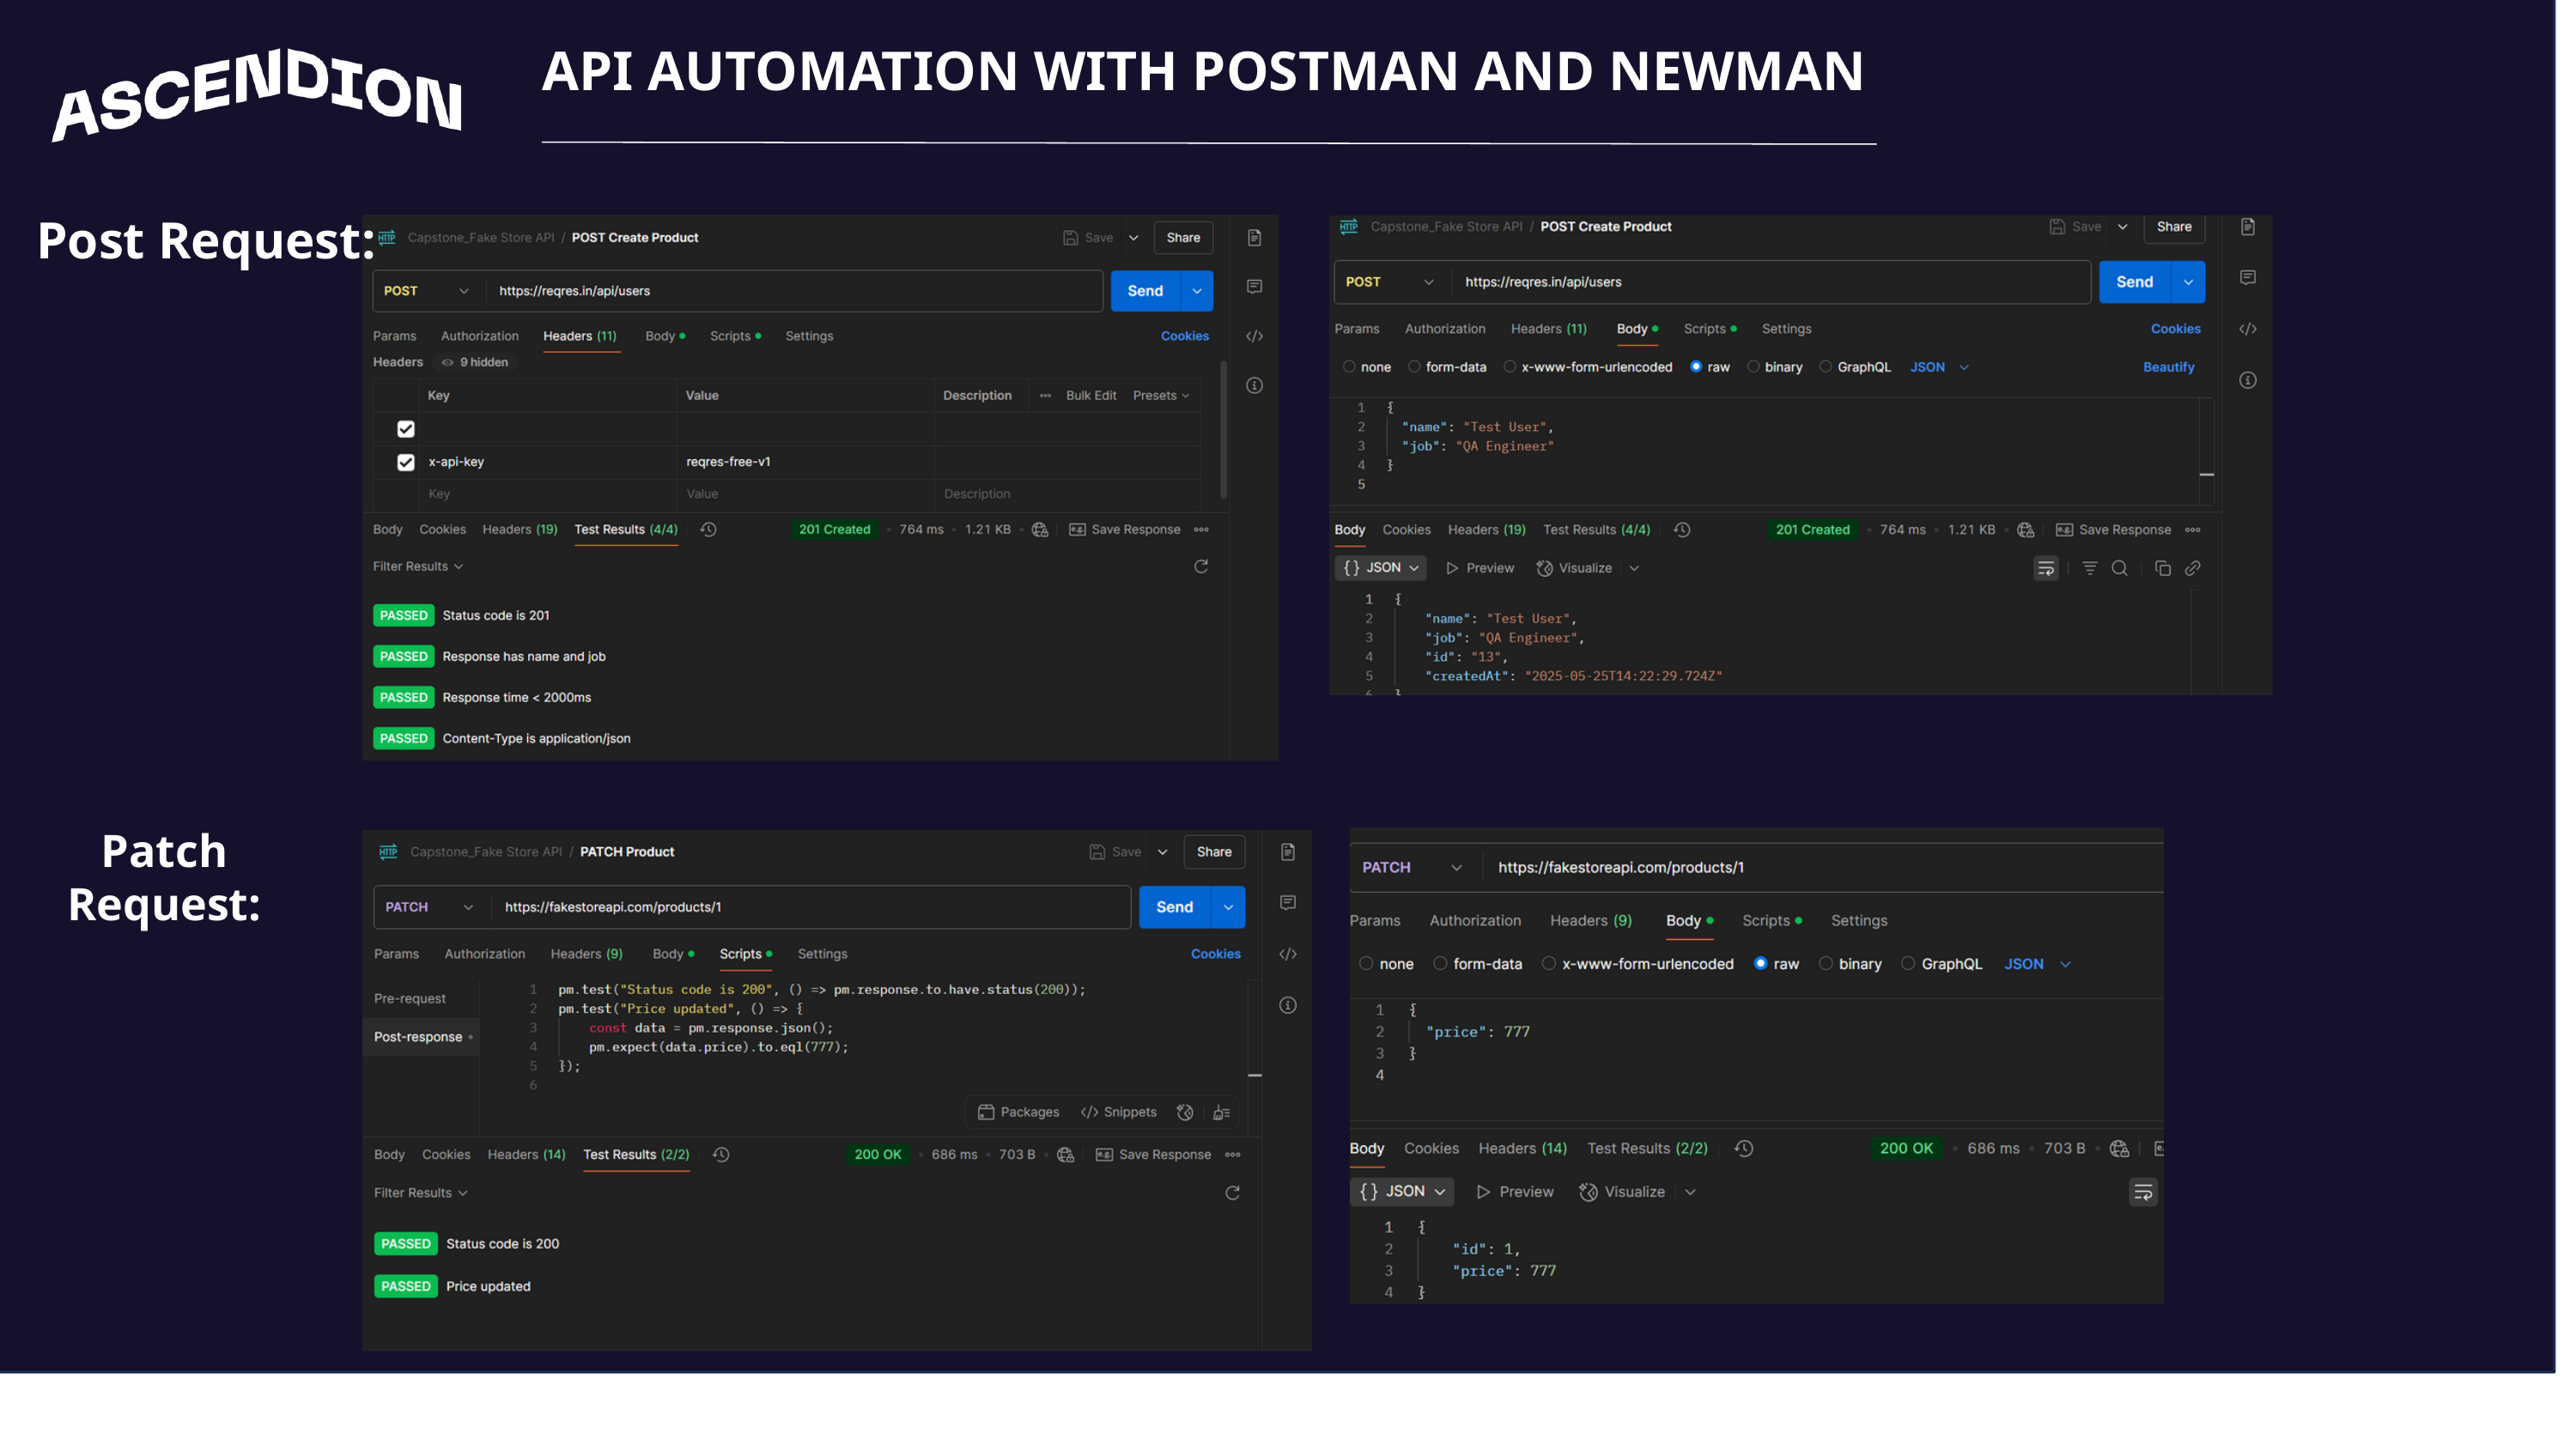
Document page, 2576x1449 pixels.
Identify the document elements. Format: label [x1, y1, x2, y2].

text_box [0, 0, 2556, 1374]
text_box [542, 43, 2576, 246]
